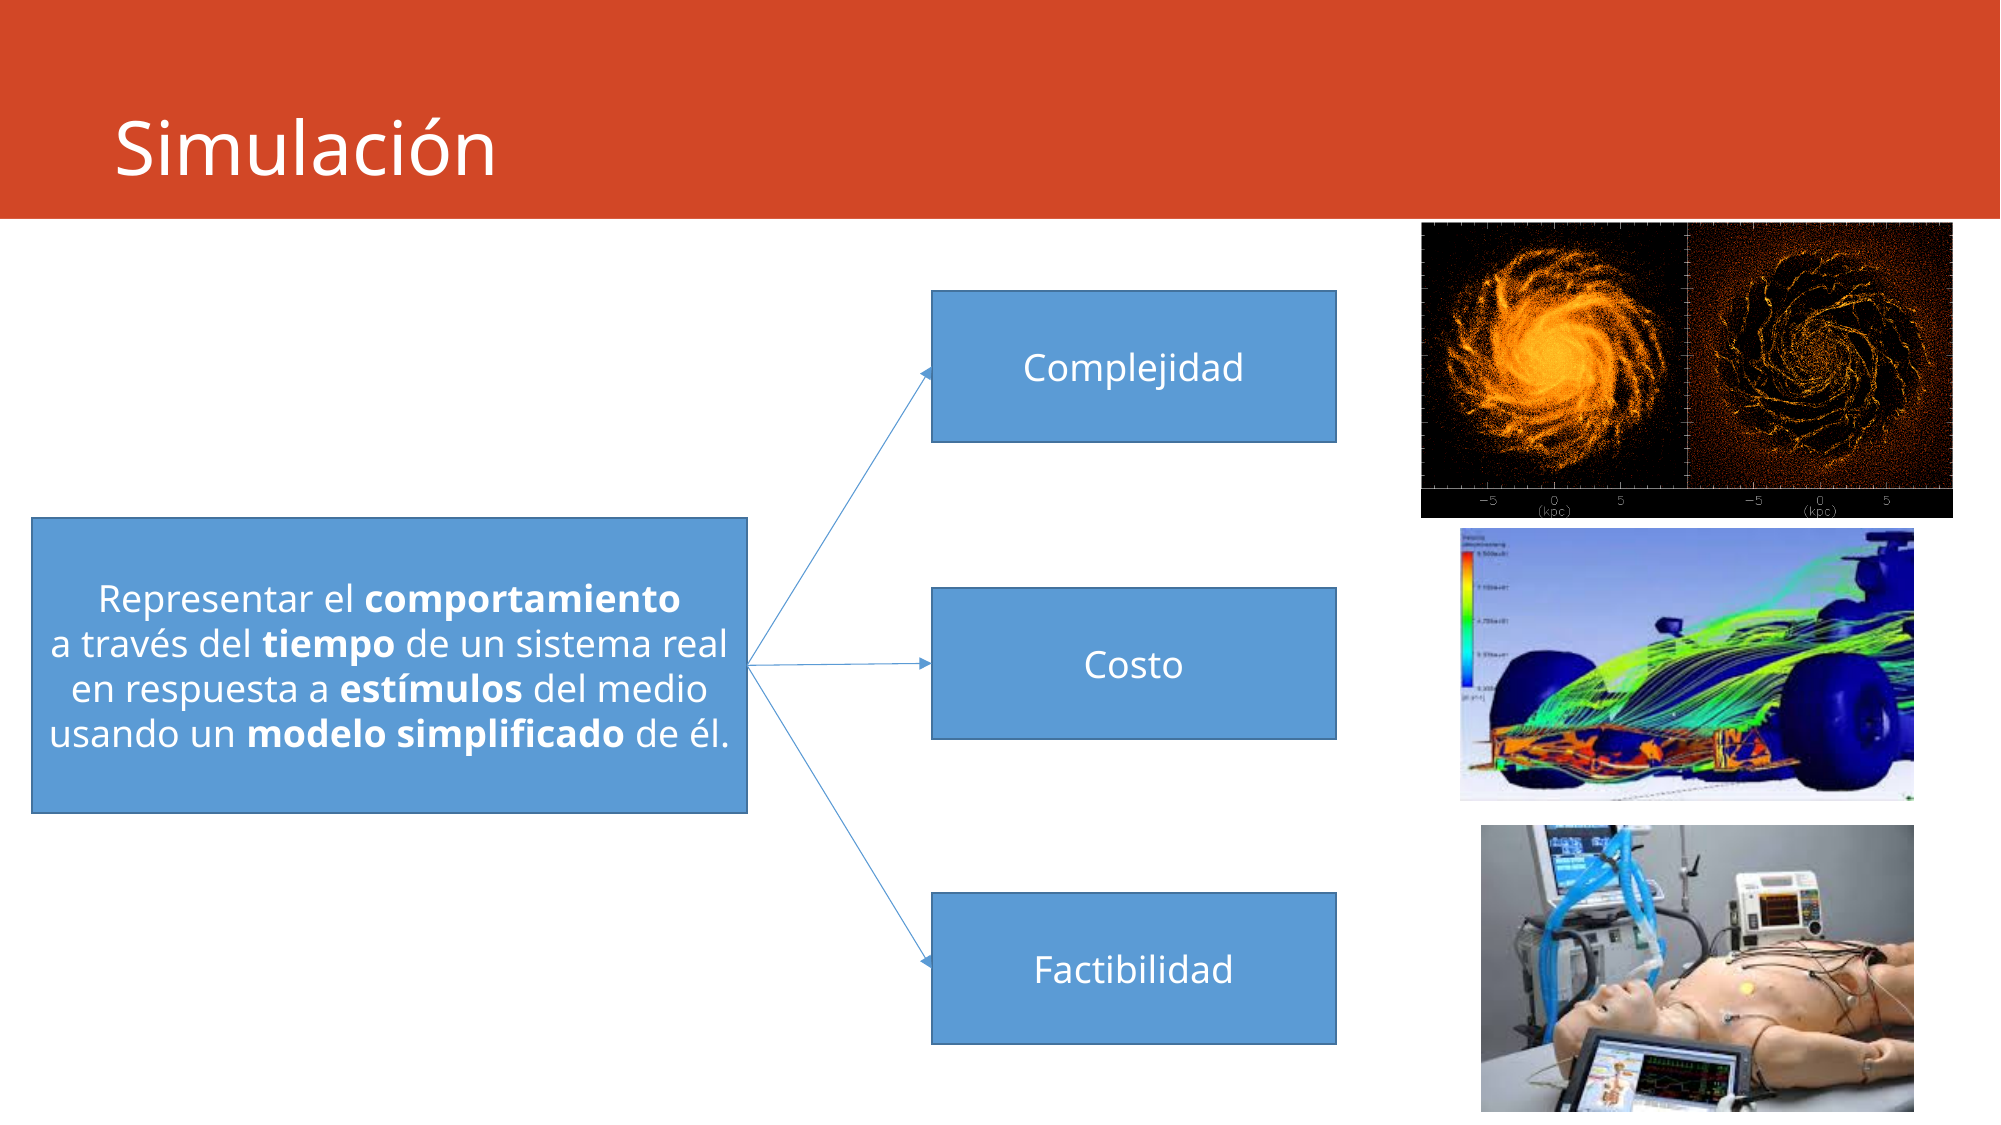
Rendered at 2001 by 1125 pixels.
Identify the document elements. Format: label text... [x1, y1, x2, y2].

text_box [747, 366, 932, 663]
title Simulación [99, 0, 1863, 199]
text_box Representar el comportamiento a través del tiempo de un sistema real en respuesta a estímulos del medio usando un modelo simplificado de él. [31, 517, 747, 814]
picture [1460, 528, 1914, 801]
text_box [747, 665, 932, 969]
picture [1481, 825, 1914, 1112]
text_box Complejidad [931, 290, 1337, 443]
text_box Costo [932, 587, 1337, 740]
text_box Factibilidad [931, 892, 1337, 1045]
picture [1421, 222, 1953, 519]
